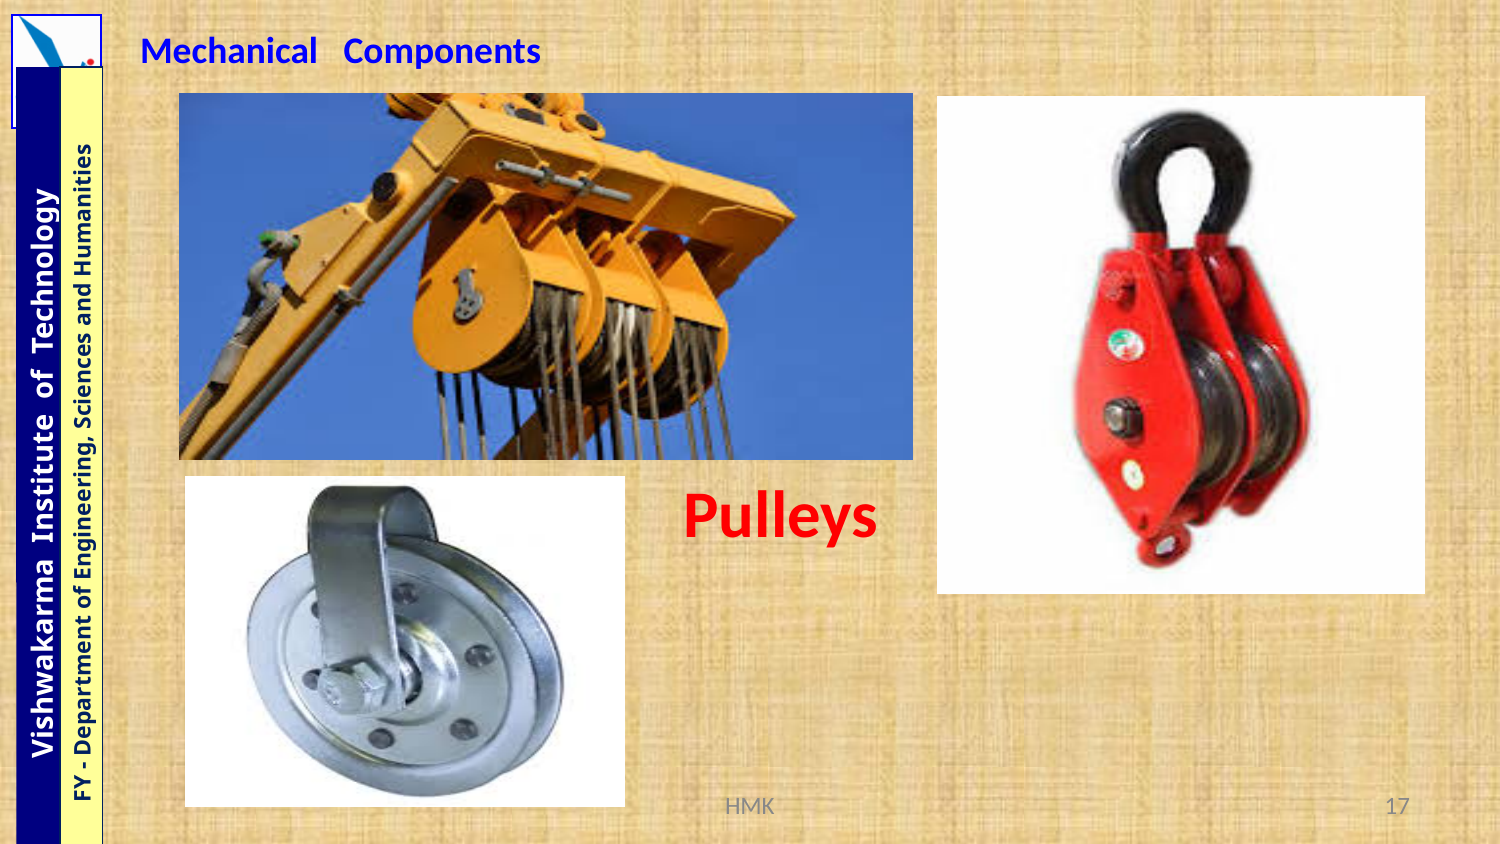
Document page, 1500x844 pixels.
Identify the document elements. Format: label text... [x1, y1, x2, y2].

slide_number ‹#› [1074, 782, 1425, 827]
picture [0, 0, 1500, 844]
text_box Pulleys [624, 463, 932, 559]
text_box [12, 15, 101, 823]
footer HMK [512, 782, 988, 827]
text_box Mechanical Components [124, 18, 663, 79]
